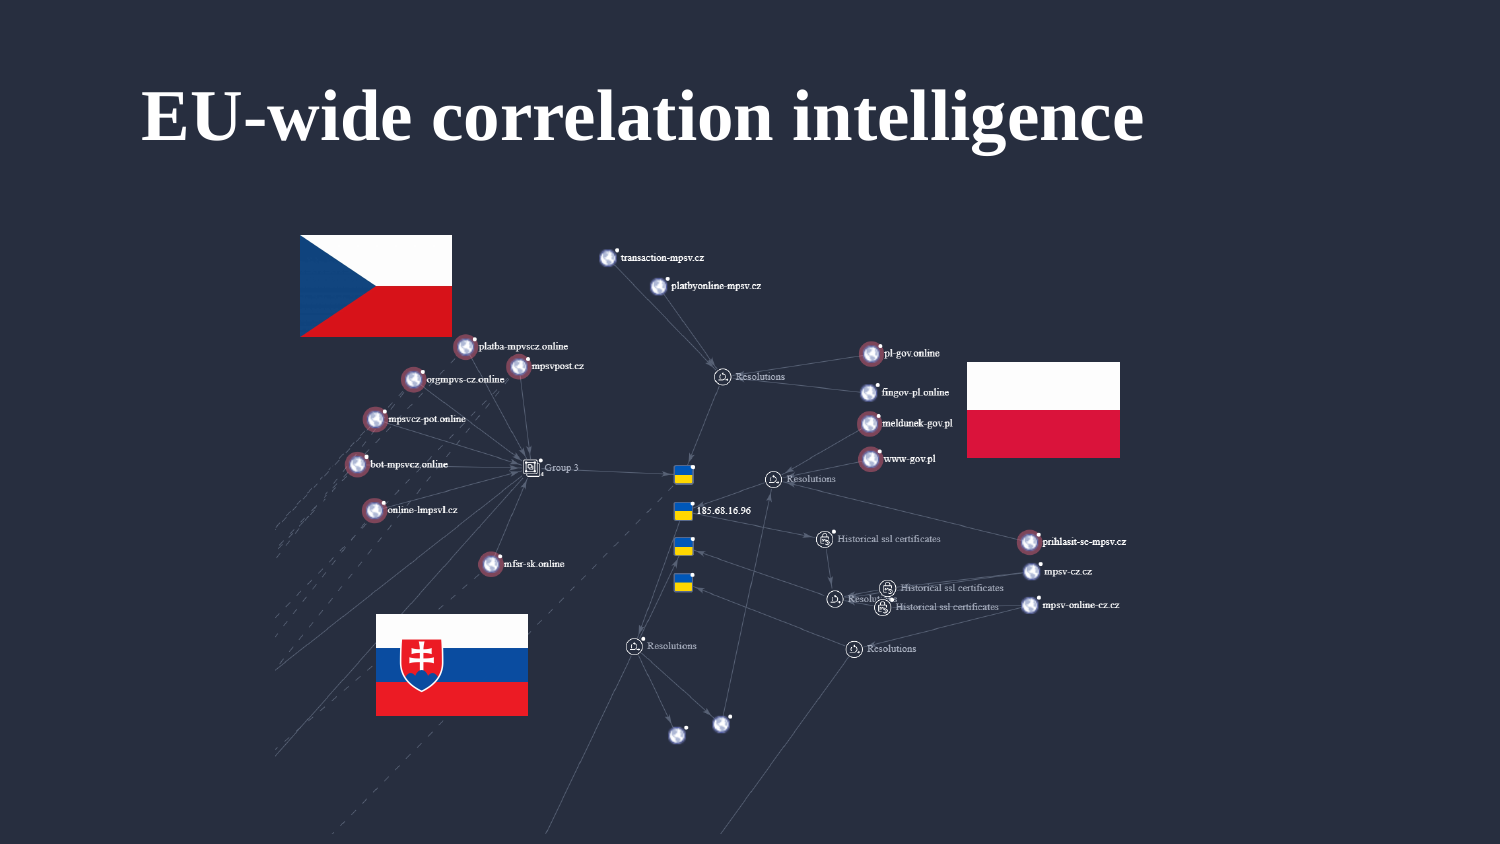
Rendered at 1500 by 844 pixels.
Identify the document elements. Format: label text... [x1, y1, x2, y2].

title EU-wide correlation intelligence [141, 67, 1359, 245]
picture [274, 183, 1226, 834]
